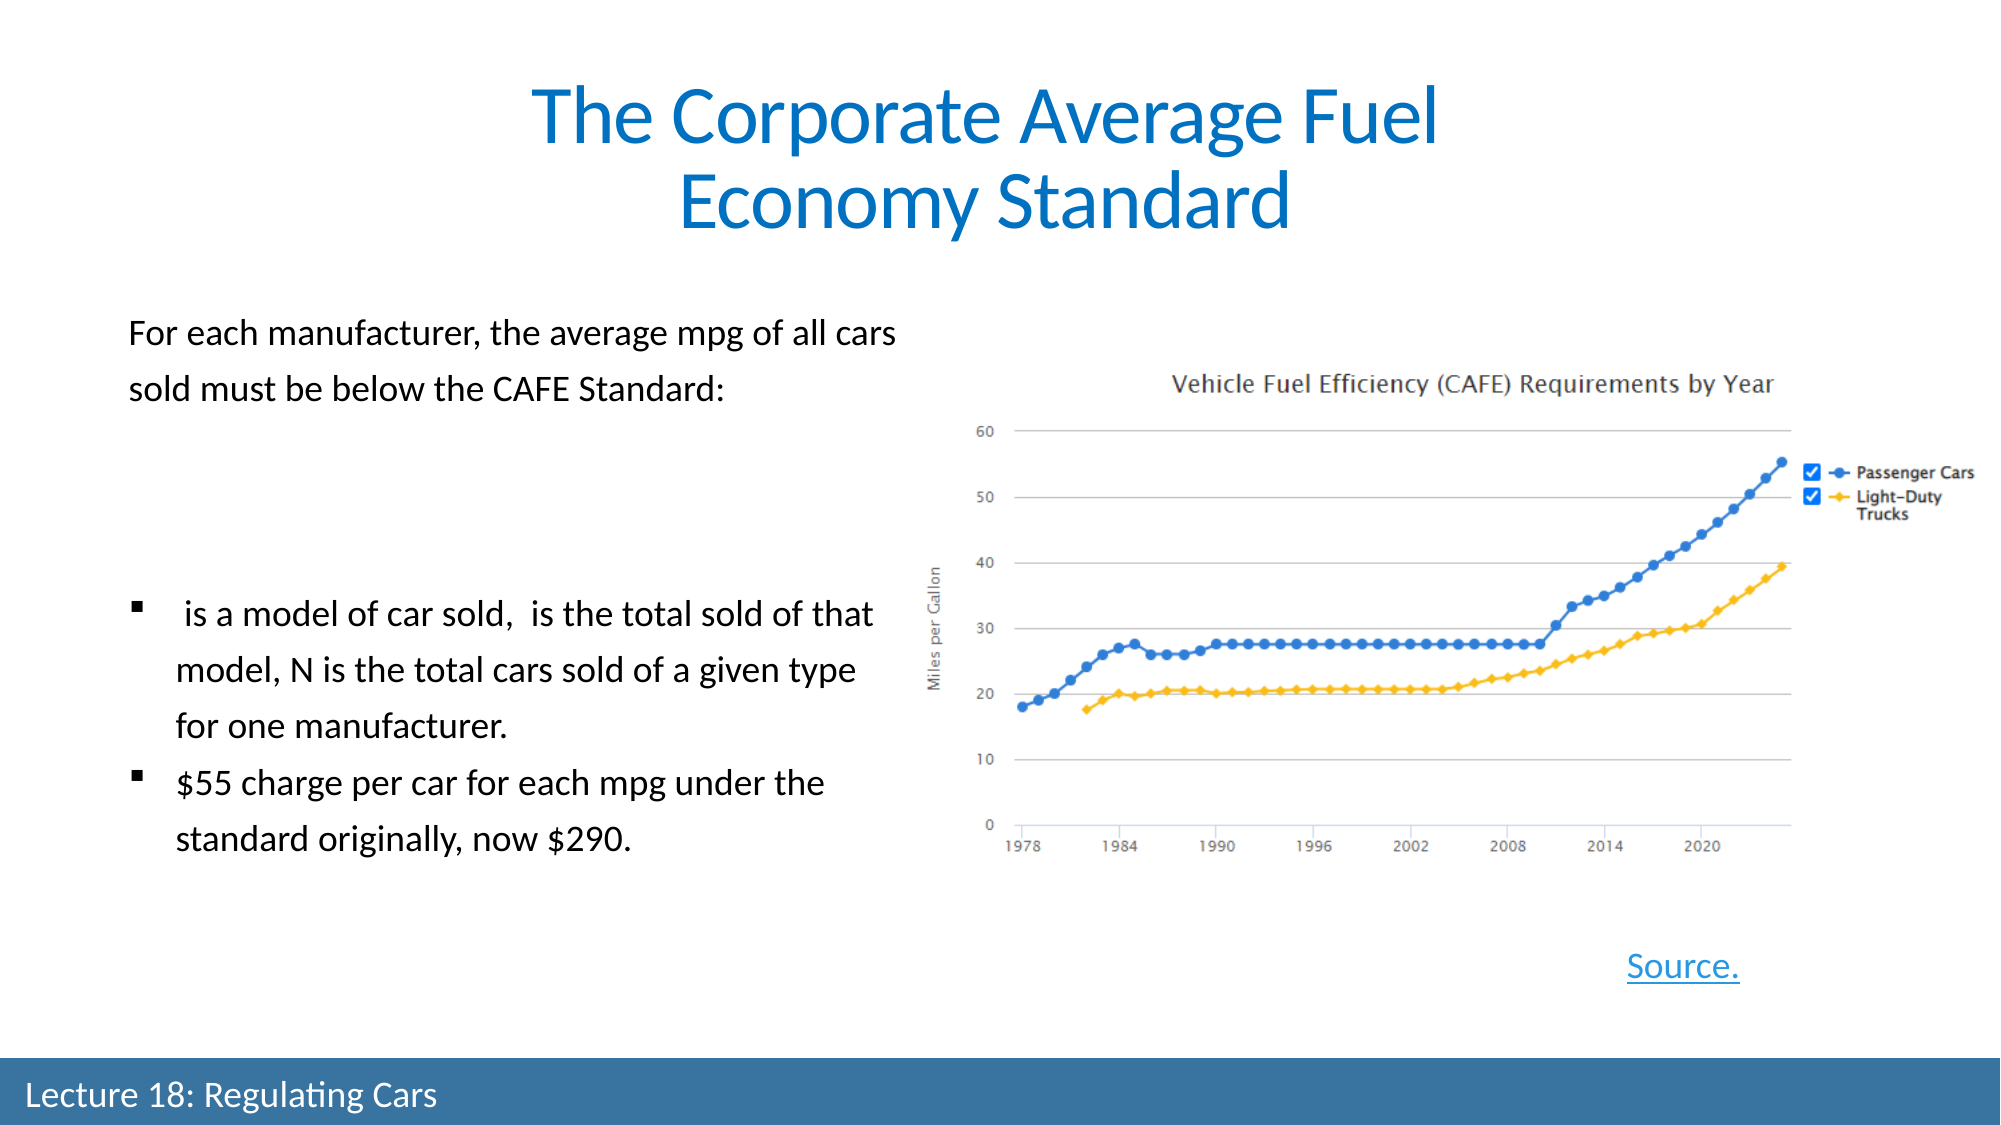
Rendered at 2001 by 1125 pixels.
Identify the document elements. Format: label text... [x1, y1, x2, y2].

text_box Source. [1612, 934, 1813, 994]
text_box The Corporate Average Fuel Economy Standard [393, 0, 1579, 254]
picture [909, 362, 2000, 881]
